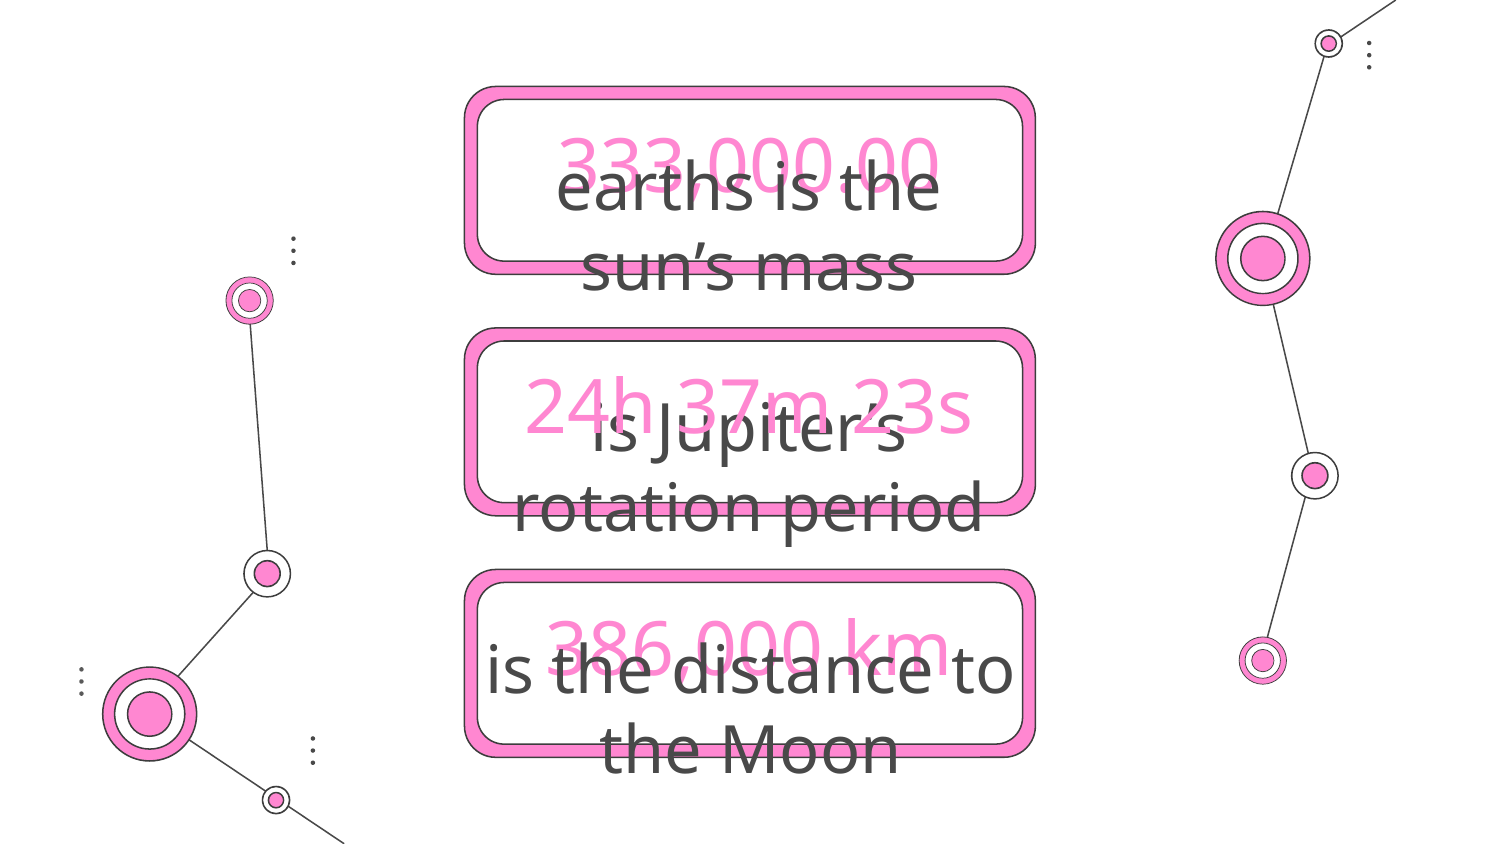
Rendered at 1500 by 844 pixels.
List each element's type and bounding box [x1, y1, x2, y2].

text_box [464, 569, 1036, 758]
text_box [464, 327, 1036, 516]
text_box [464, 86, 1036, 275]
